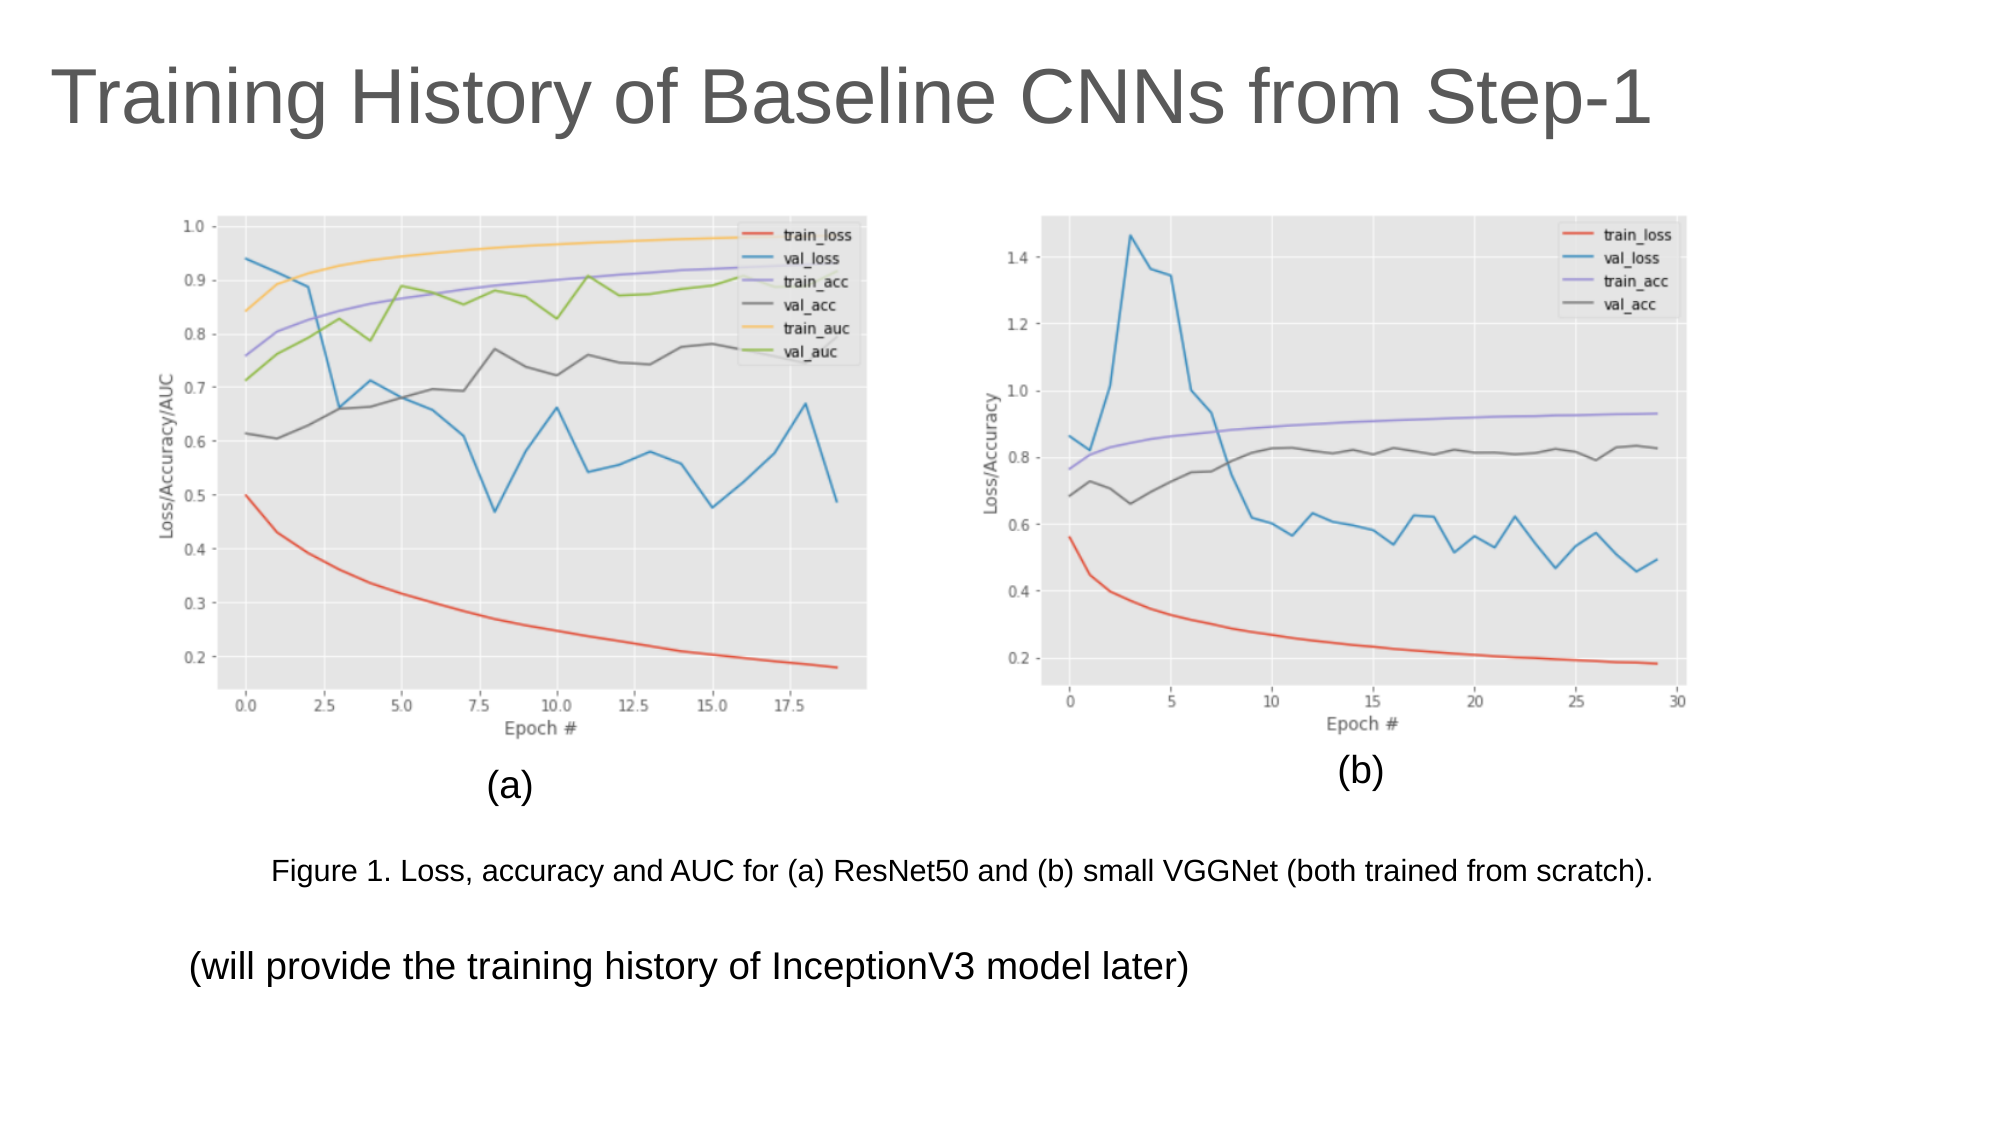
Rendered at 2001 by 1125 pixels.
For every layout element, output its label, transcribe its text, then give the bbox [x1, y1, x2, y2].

subtitle Training History of Baseline CNNs from Step-1 [30, 25, 1895, 199]
picture [964, 211, 1700, 740]
text_box Figure 1. Loss, accuracy and AUC for (a) ResNet50 and (b) small VGGNet (both trained from scratch). [80, 825, 1846, 915]
text_box (will provide the training history of InceptionV3 model later) [168, 921, 1801, 1066]
picture [142, 211, 878, 742]
text_box (b) [1294, 748, 1429, 826]
text_box (a) [443, 750, 578, 841]
